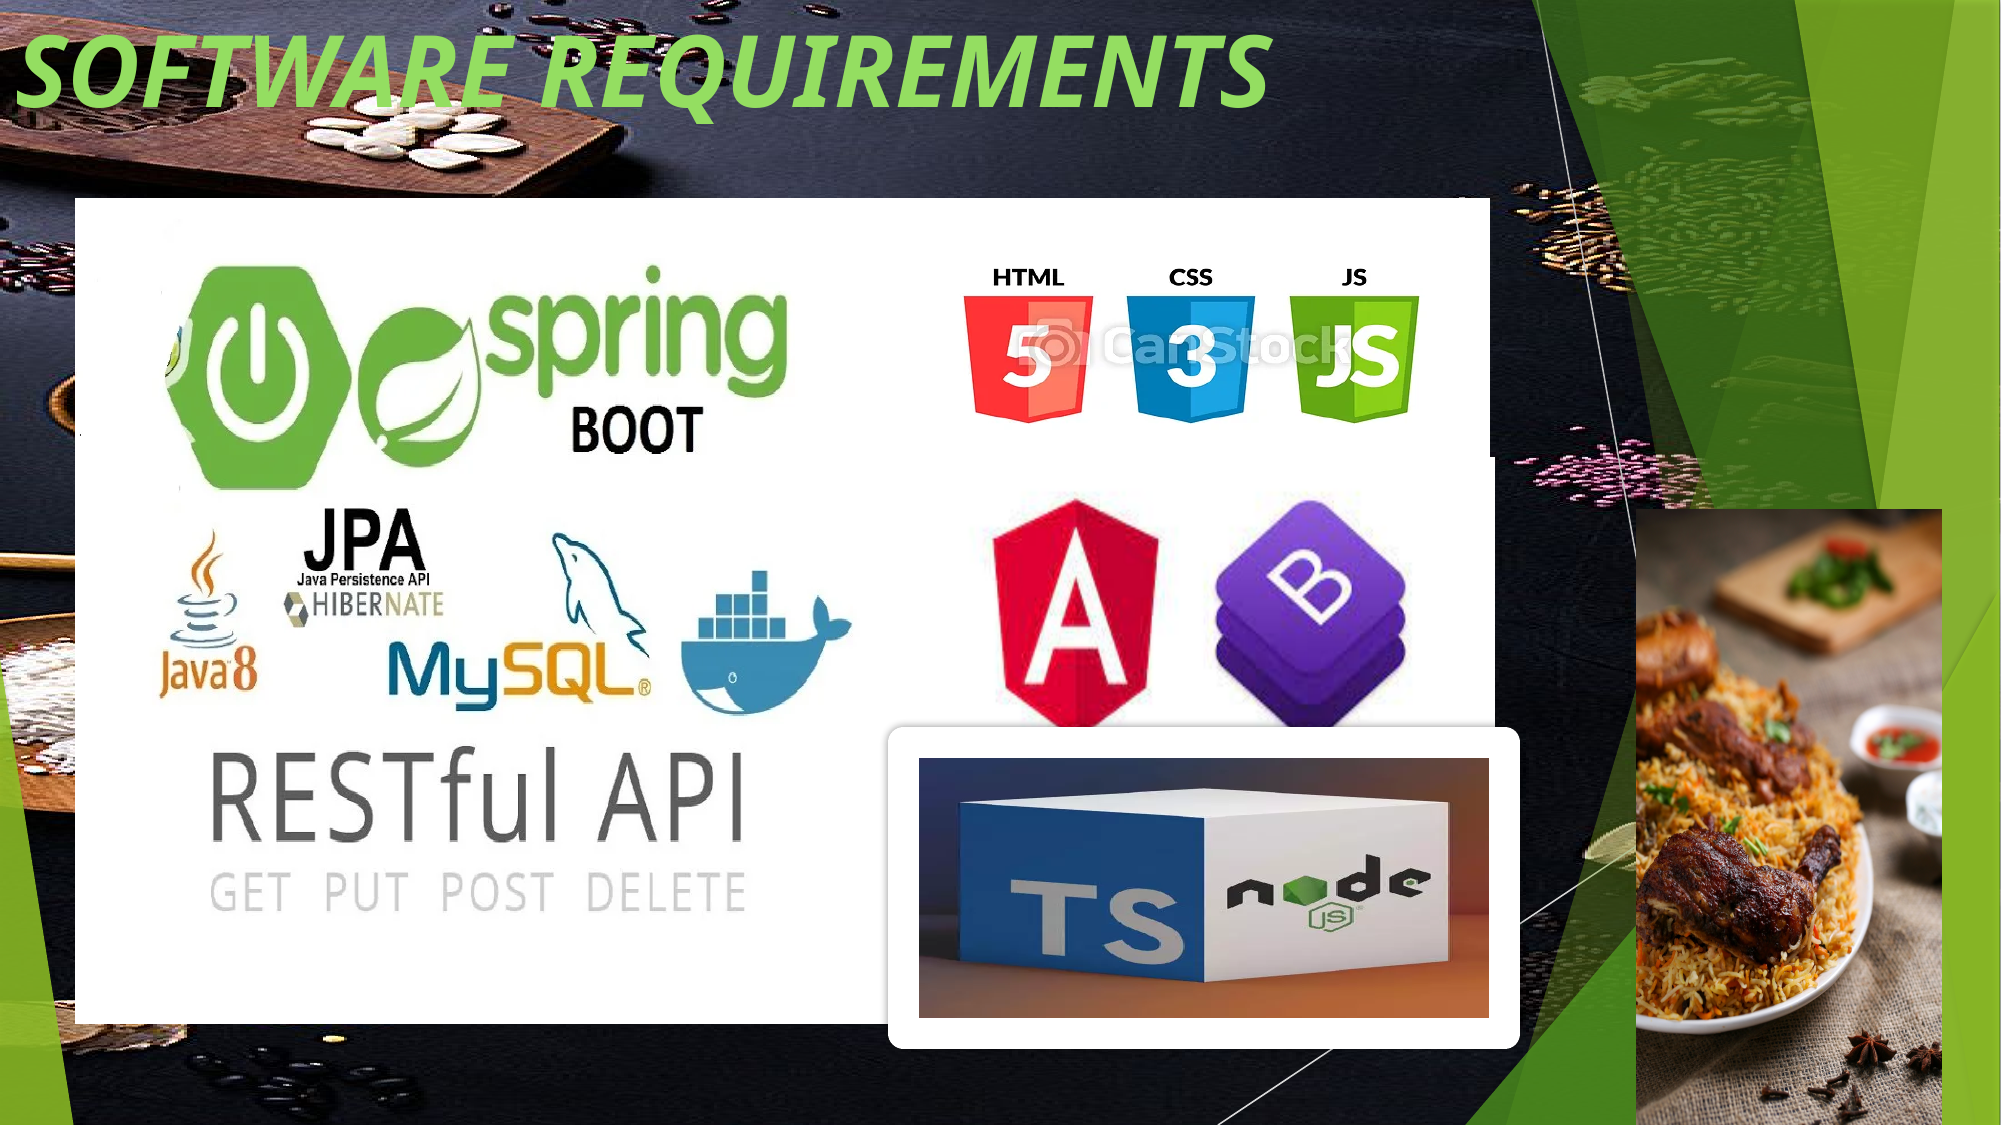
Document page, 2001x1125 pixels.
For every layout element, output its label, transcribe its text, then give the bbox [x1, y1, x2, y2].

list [74, 197, 914, 1024]
picture [1221, 888, 1576, 1125]
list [1636, 509, 1943, 1125]
title SOFTWARE REQUIREMENTS [0, 0, 1318, 185]
picture [1547, 46, 1665, 545]
picture [0, 0, 1636, 1125]
